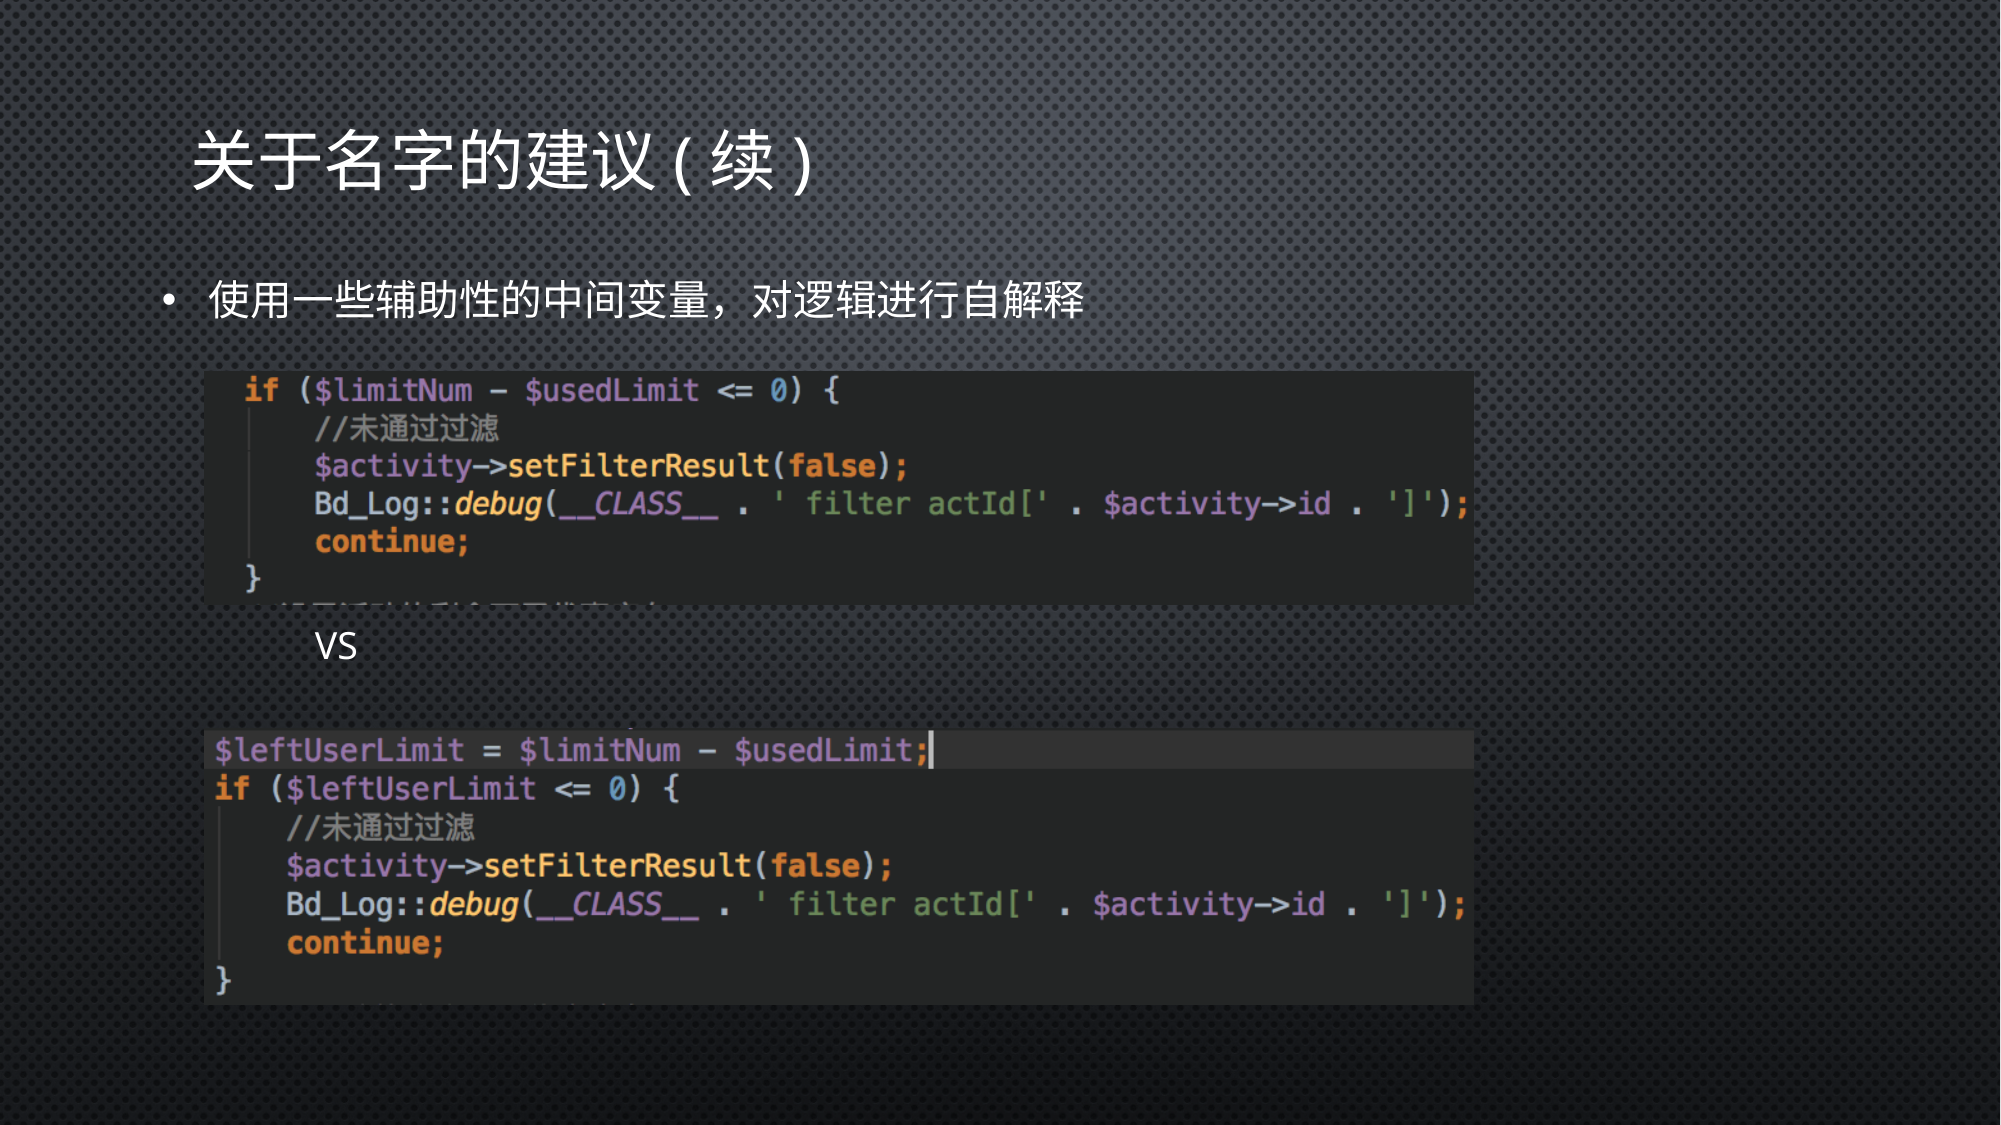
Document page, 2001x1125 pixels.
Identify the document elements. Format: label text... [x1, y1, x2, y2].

picture [204, 727, 1475, 1005]
title 关于名字的建议(续) [175, 79, 1826, 212]
list 使用一些辅助性的中间变量，对逻辑进行自解释 VS [146, 212, 1855, 729]
picture [204, 371, 1475, 605]
